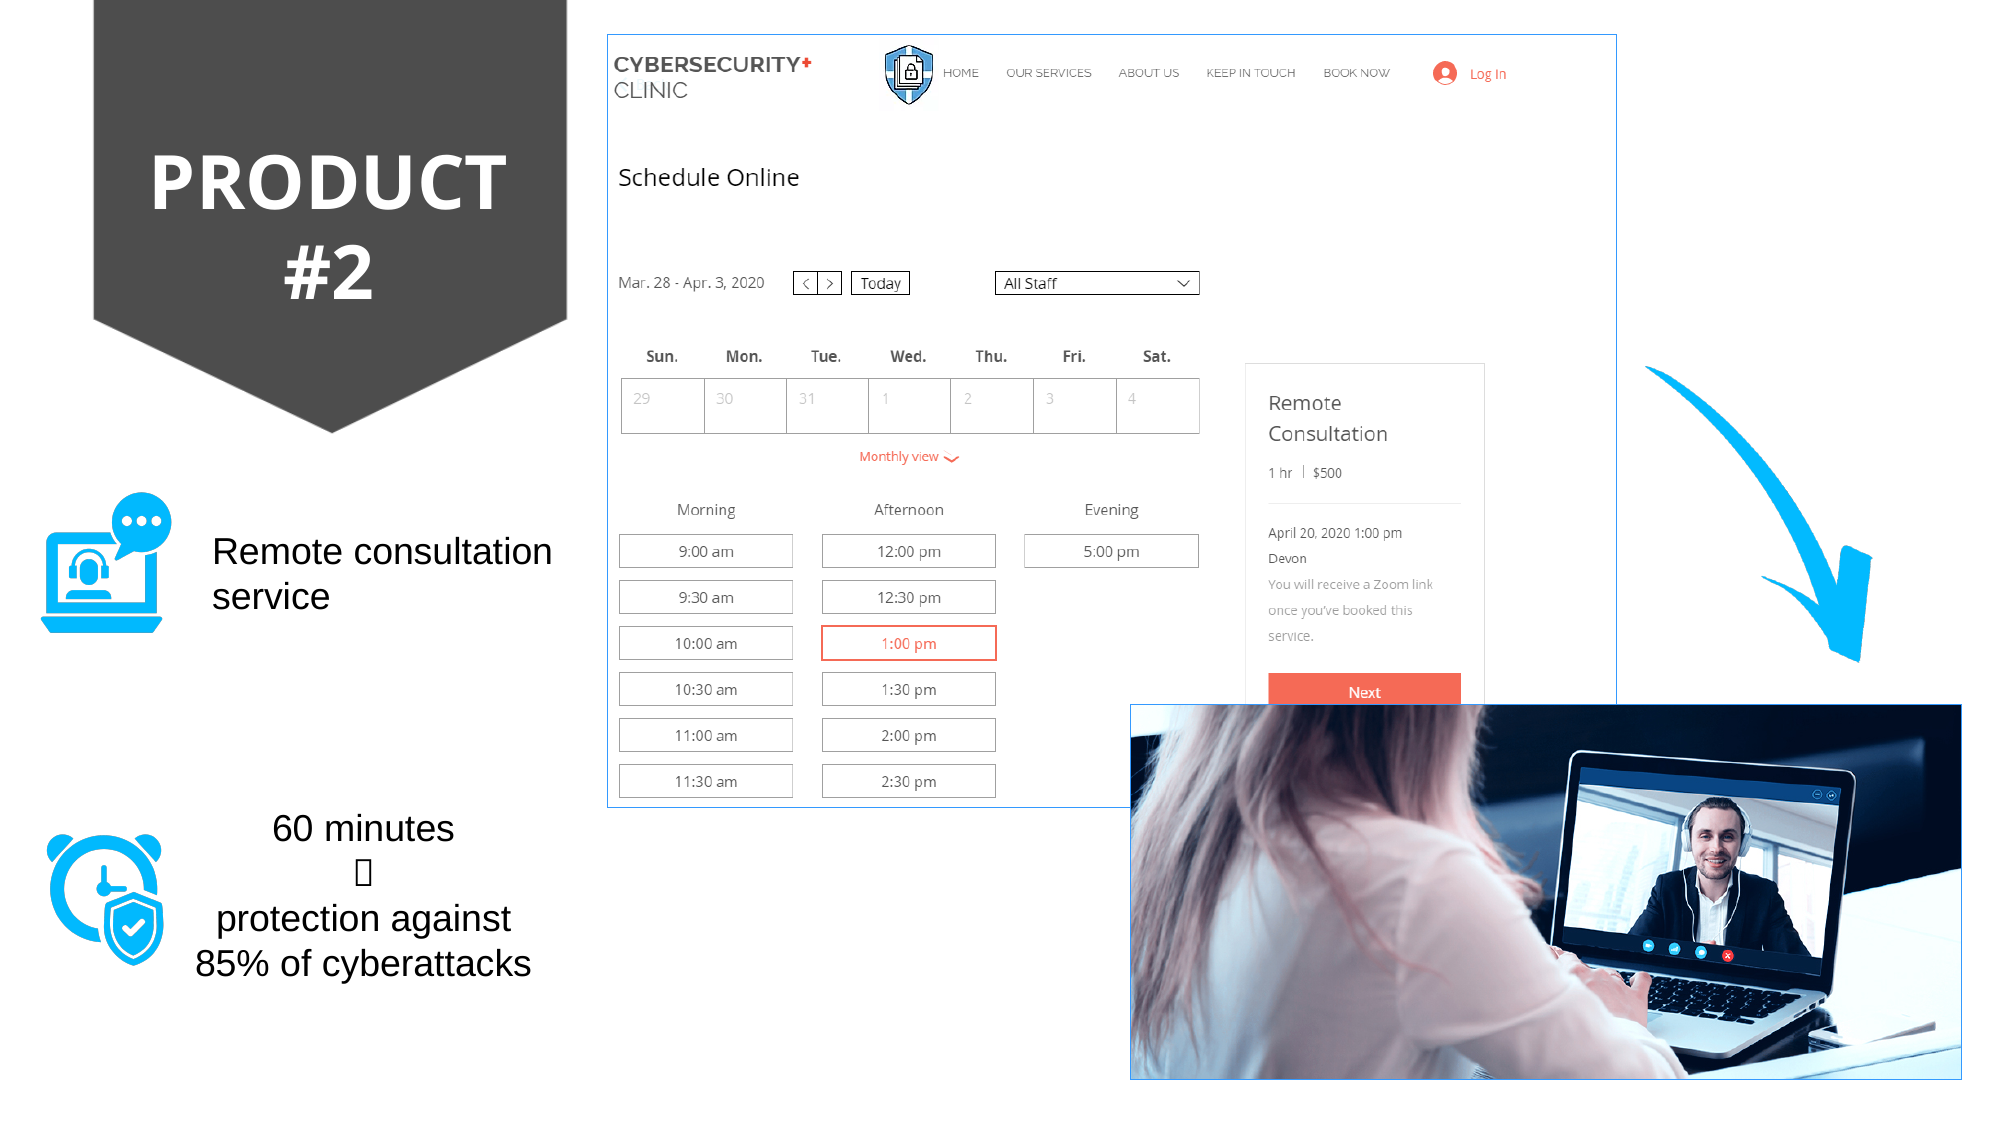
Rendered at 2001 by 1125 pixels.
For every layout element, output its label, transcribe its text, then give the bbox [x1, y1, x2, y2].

text_box Remote consultation service [216, 519, 582, 625]
text_box 60 minutes  protection against 85% of cyberattacks [173, 796, 554, 992]
picture [606, 34, 1962, 1080]
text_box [69, 0, 588, 466]
picture [0, 452, 216, 673]
picture [6, 801, 204, 999]
